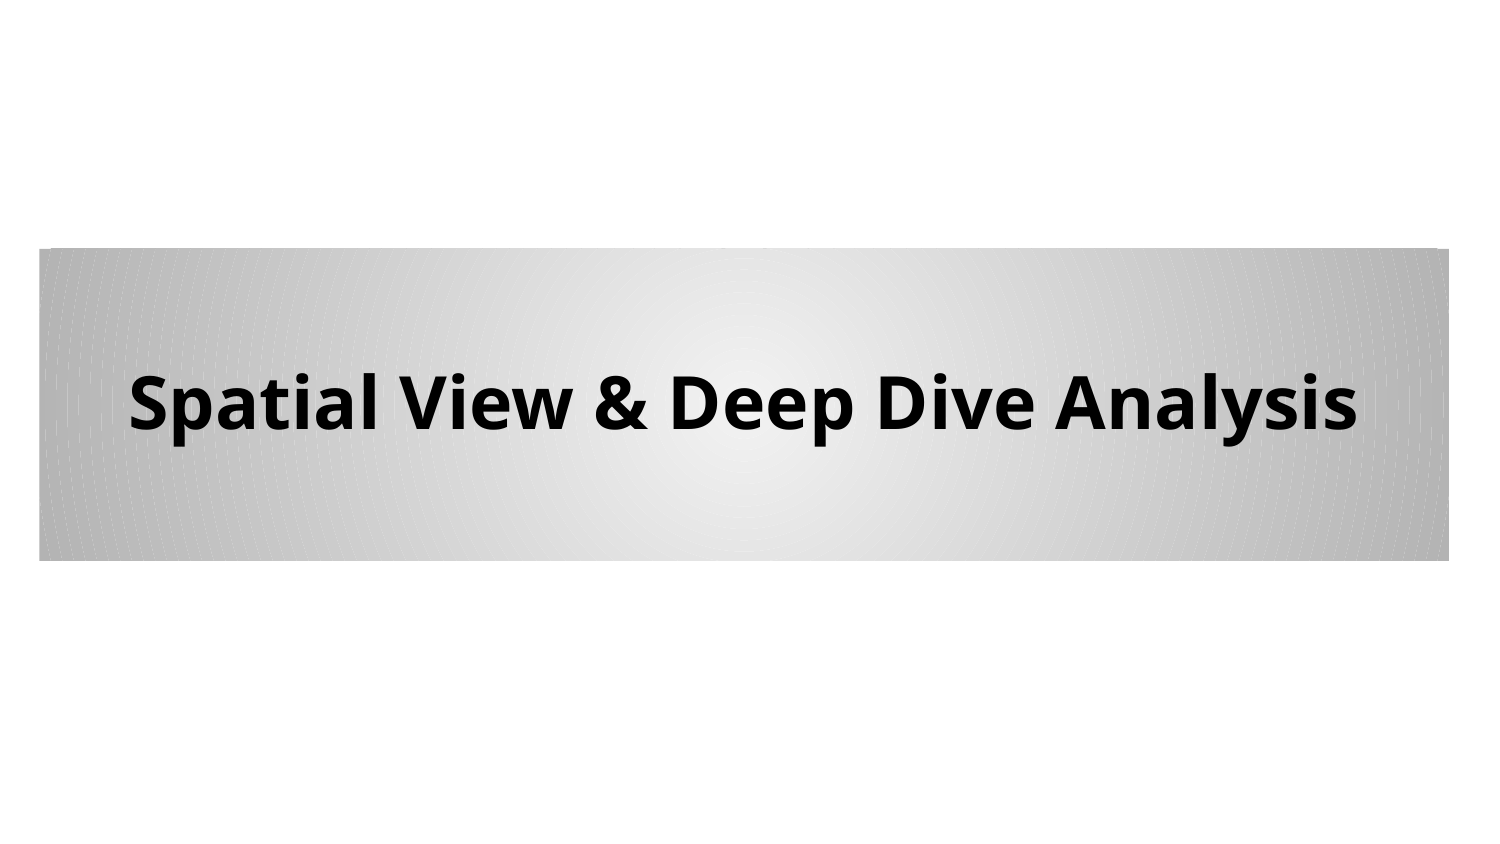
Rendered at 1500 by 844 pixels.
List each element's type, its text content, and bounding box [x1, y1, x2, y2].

list Spatial View & Deep Dive Analysis [39, 248, 1449, 561]
